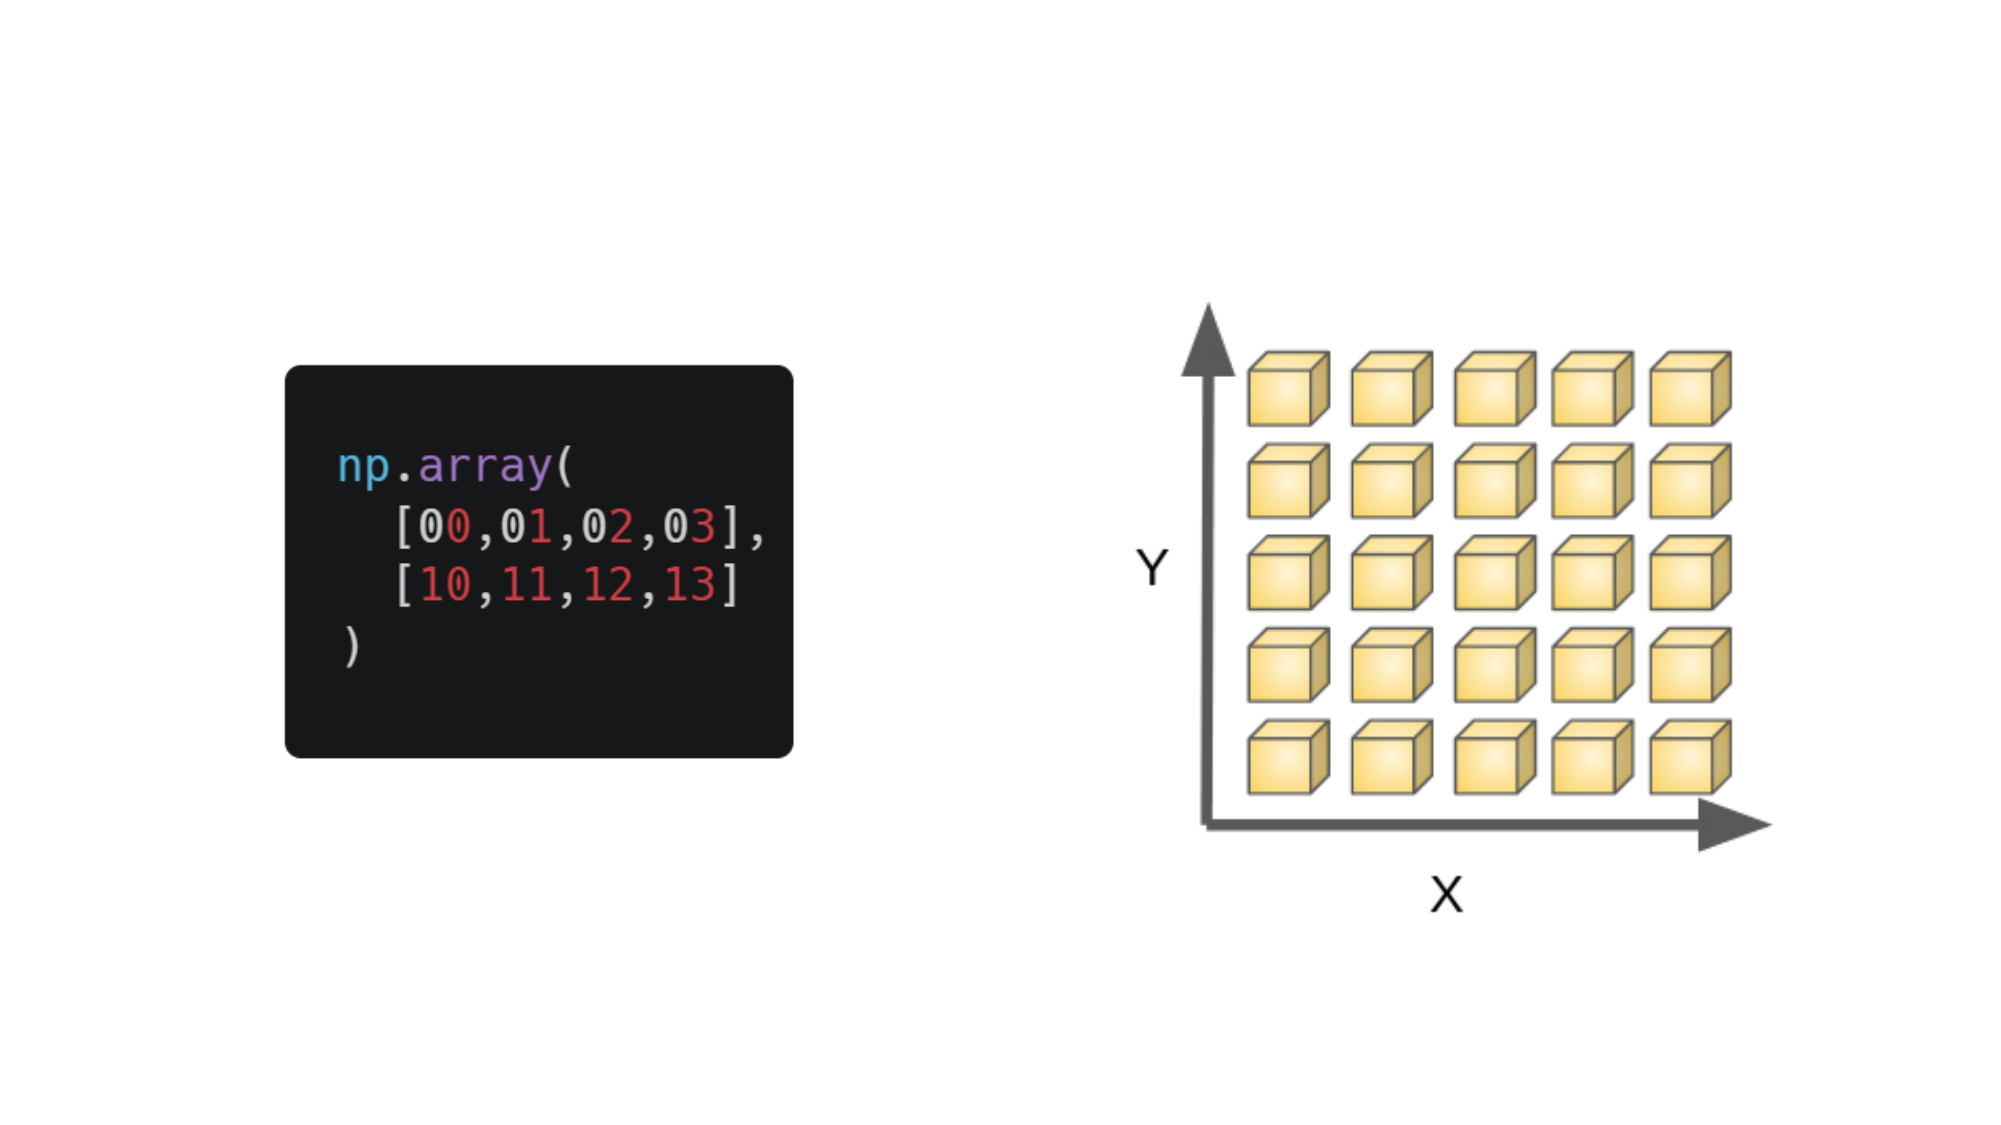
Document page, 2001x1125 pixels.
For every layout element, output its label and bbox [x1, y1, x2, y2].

picture [104, 185, 975, 940]
picture [1044, 104, 1876, 1020]
